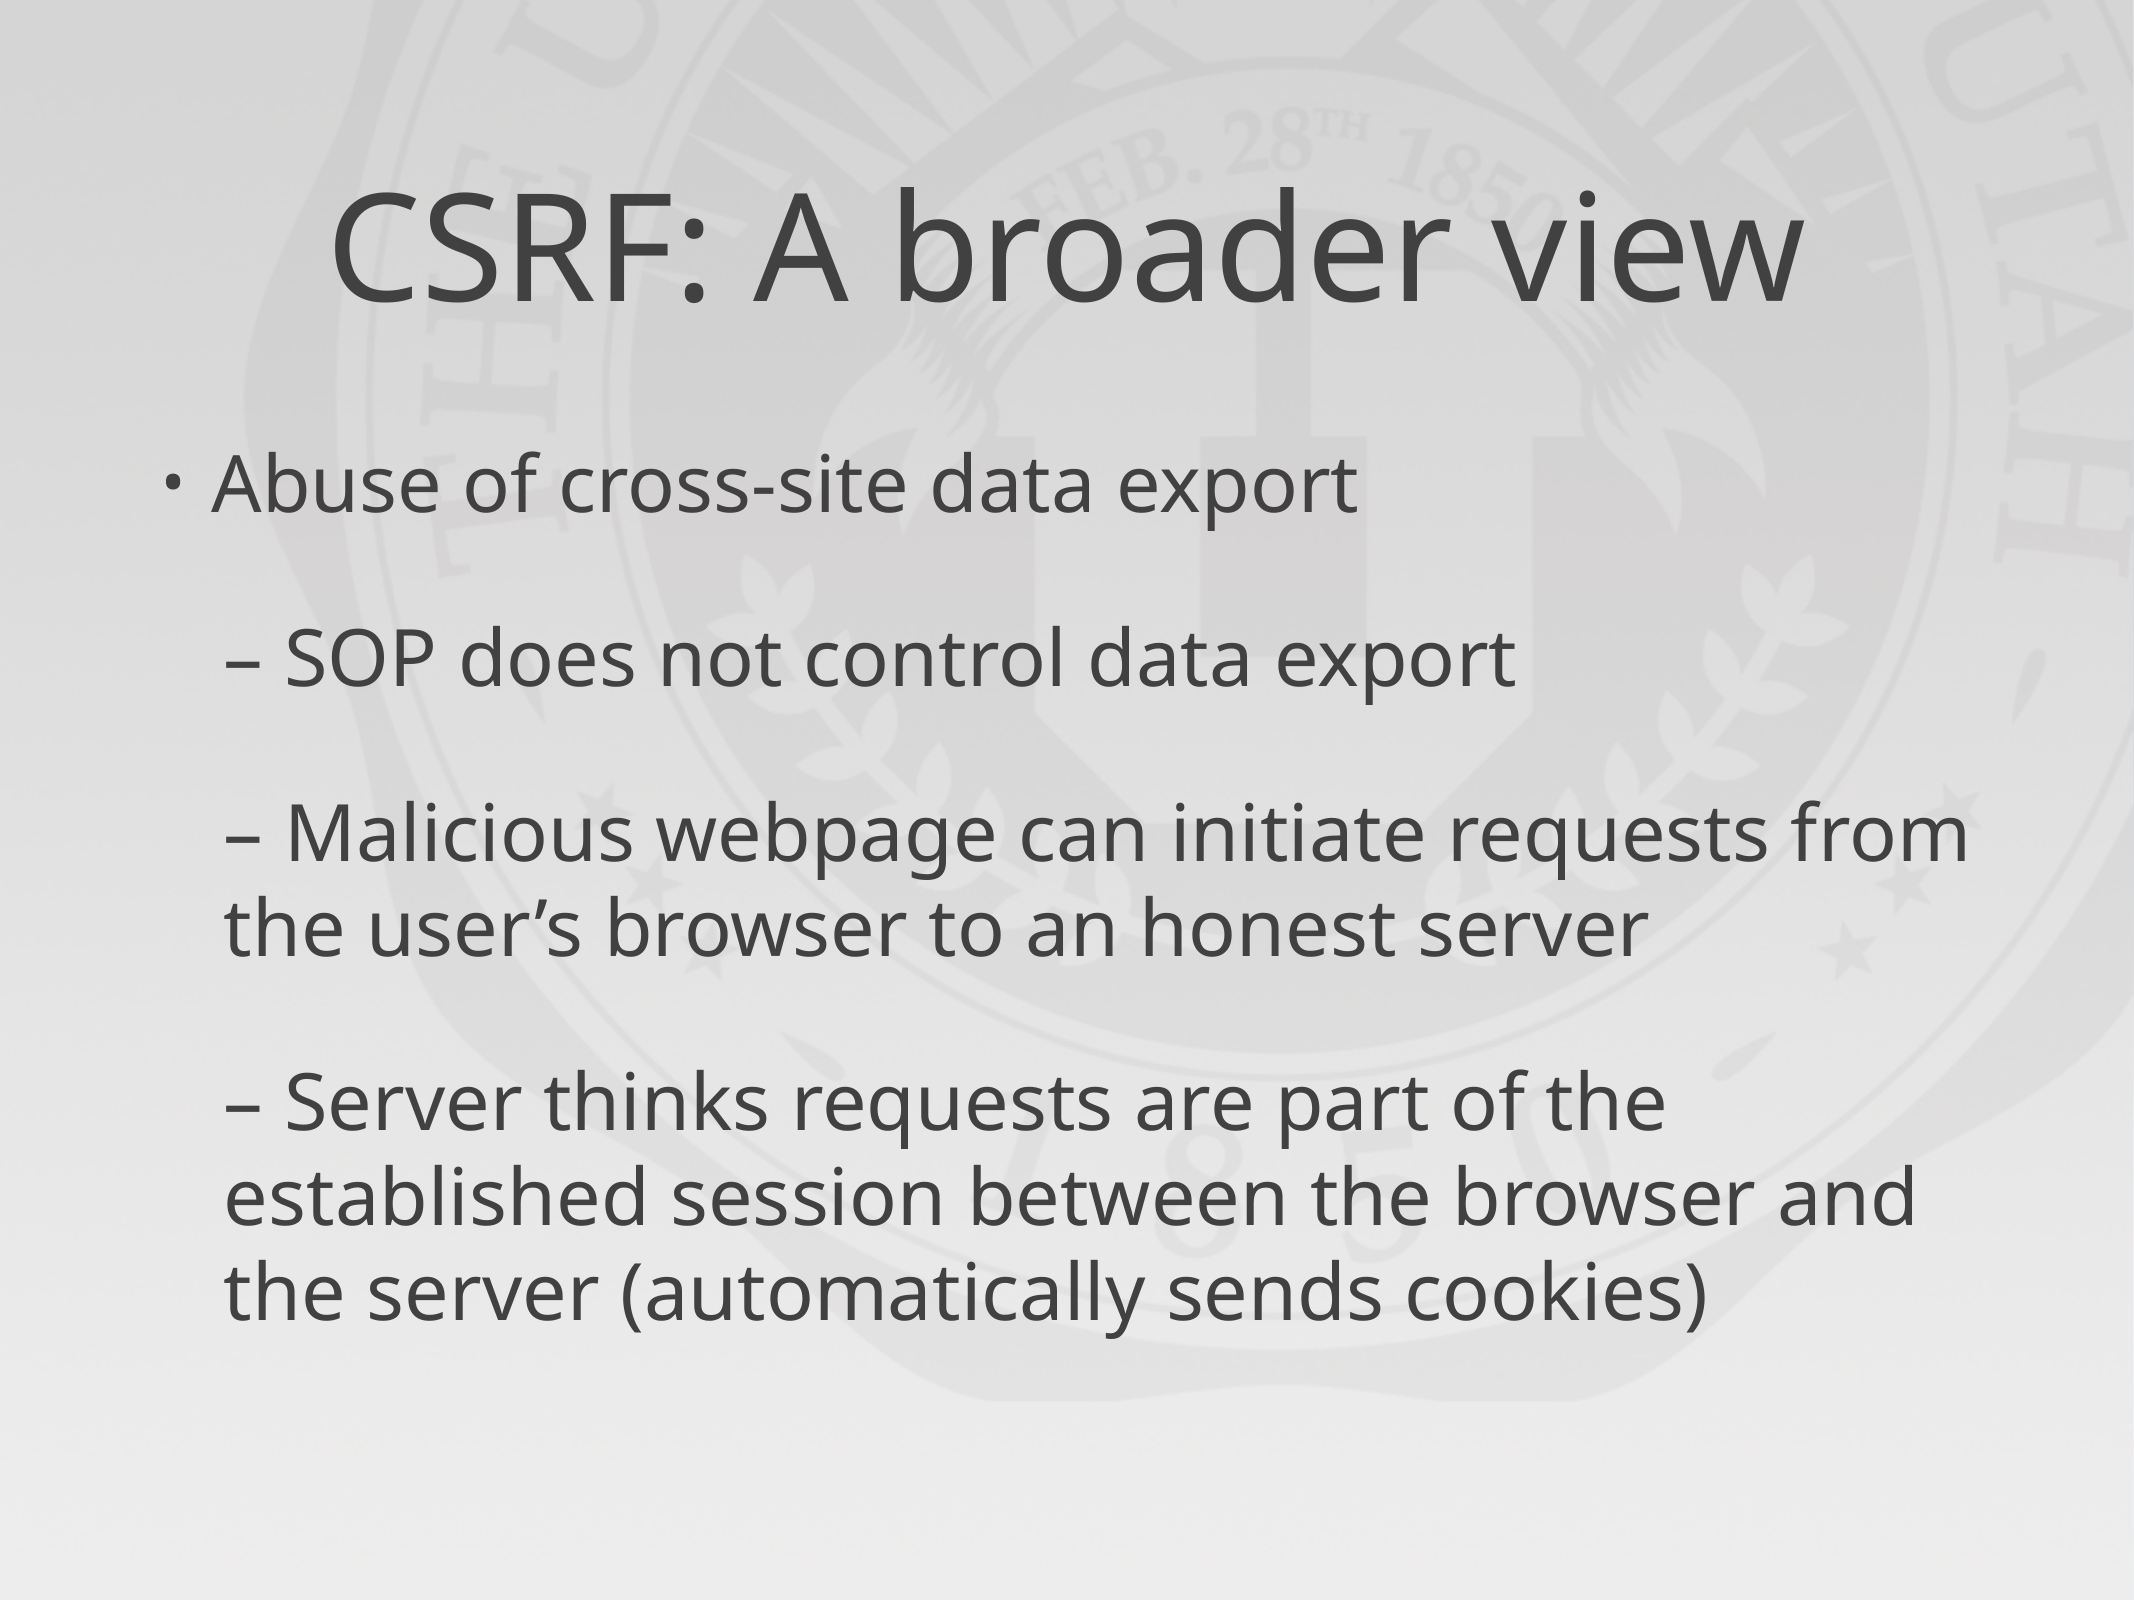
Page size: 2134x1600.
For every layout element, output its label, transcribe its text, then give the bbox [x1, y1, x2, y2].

picture [0, 0, 2134, 1600]
list Abuse of cross-site data export – SOP does not control data export – Malicious webpage can initiate requests from the user’s browser to an honest server – Server thinks requests are part of the established session between the browser and the server (automatically sends cookies) [146, 426, 1987, 1442]
title CSRF: A broader view [58, 41, 2075, 442]
